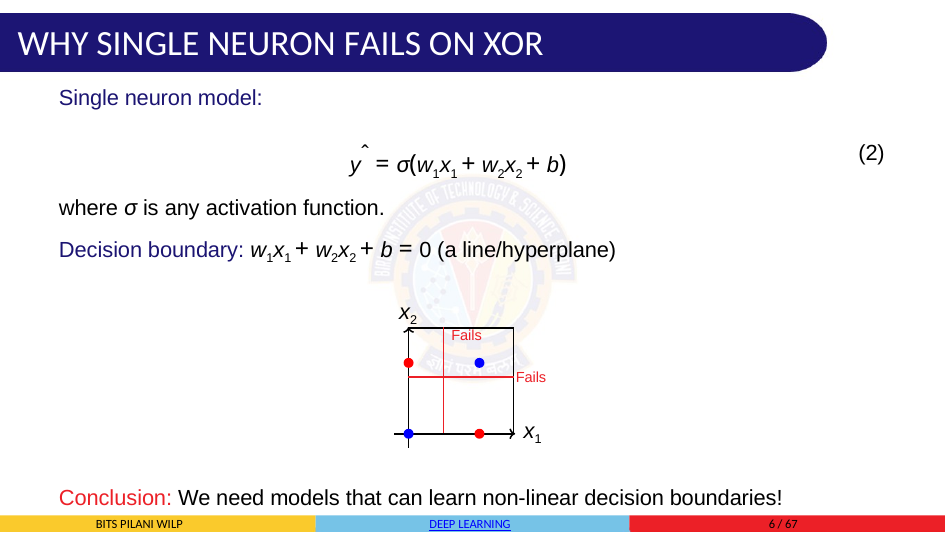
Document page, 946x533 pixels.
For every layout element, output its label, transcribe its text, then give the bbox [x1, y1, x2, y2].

text_box yˆ = σ(w1x1 + w2x2 + b) [343, 133, 602, 176]
title Why Single Neuron Fails on XOR [15, 17, 886, 110]
text_box Single neuron model: [56, 80, 273, 110]
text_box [0, 515, 946, 531]
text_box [394, 327, 515, 449]
text_box Fails x1 Conclusion: We need models that can learn non-linear decision boundaries! [54, 365, 817, 510]
text_box where σ is any activation function. Decision boundary: w1x1 + w2x2 + b = 0 (a line/hyperplane) x2 [50, 176, 670, 328]
picture [0, 13, 945, 515]
text_box (2) [856, 135, 888, 165]
